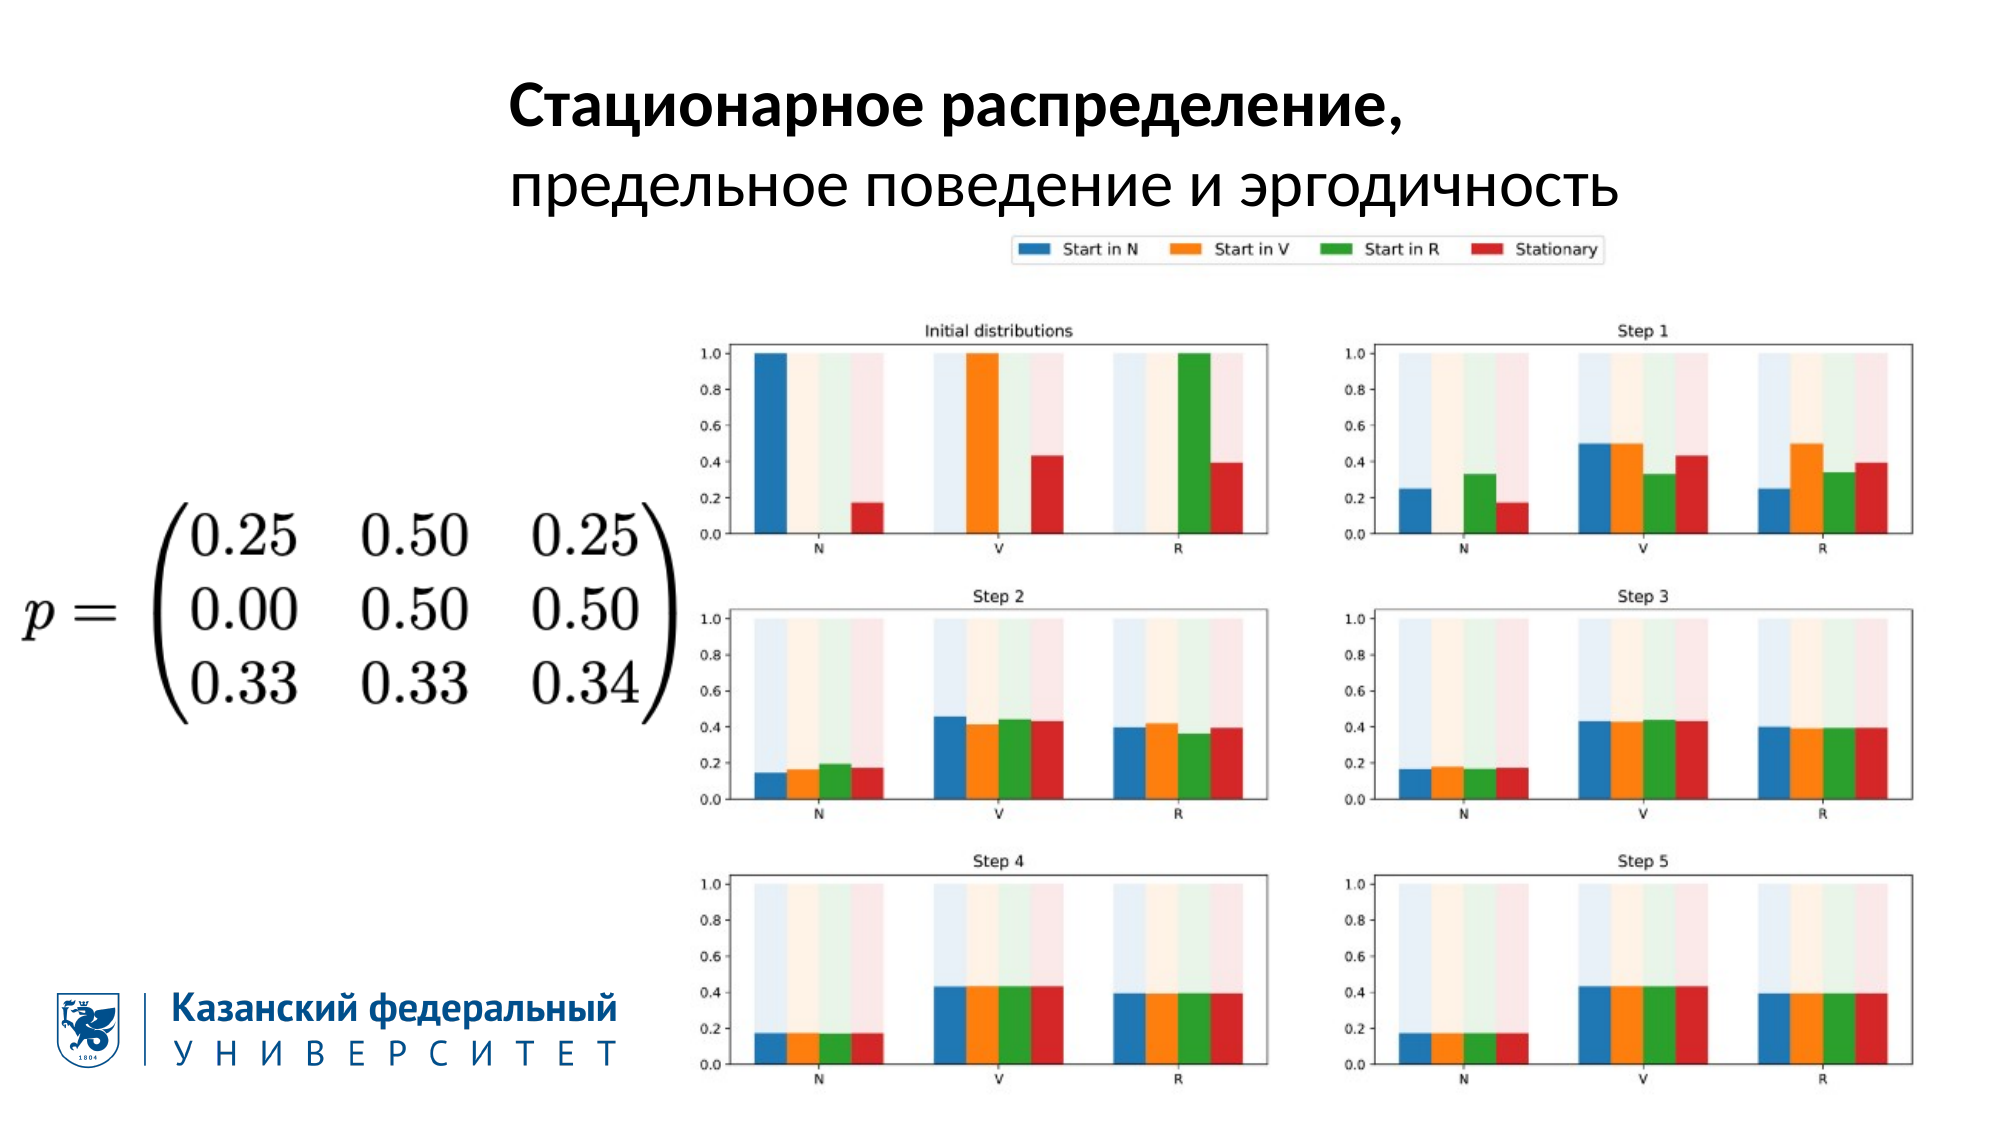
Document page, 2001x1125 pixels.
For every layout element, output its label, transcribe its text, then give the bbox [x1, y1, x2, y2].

text_box Стационарное распределение, предельное поведение и эргодичность [494, 52, 1636, 227]
picture [45, 984, 627, 1076]
picture [690, 228, 1926, 1096]
picture [21, 501, 679, 726]
